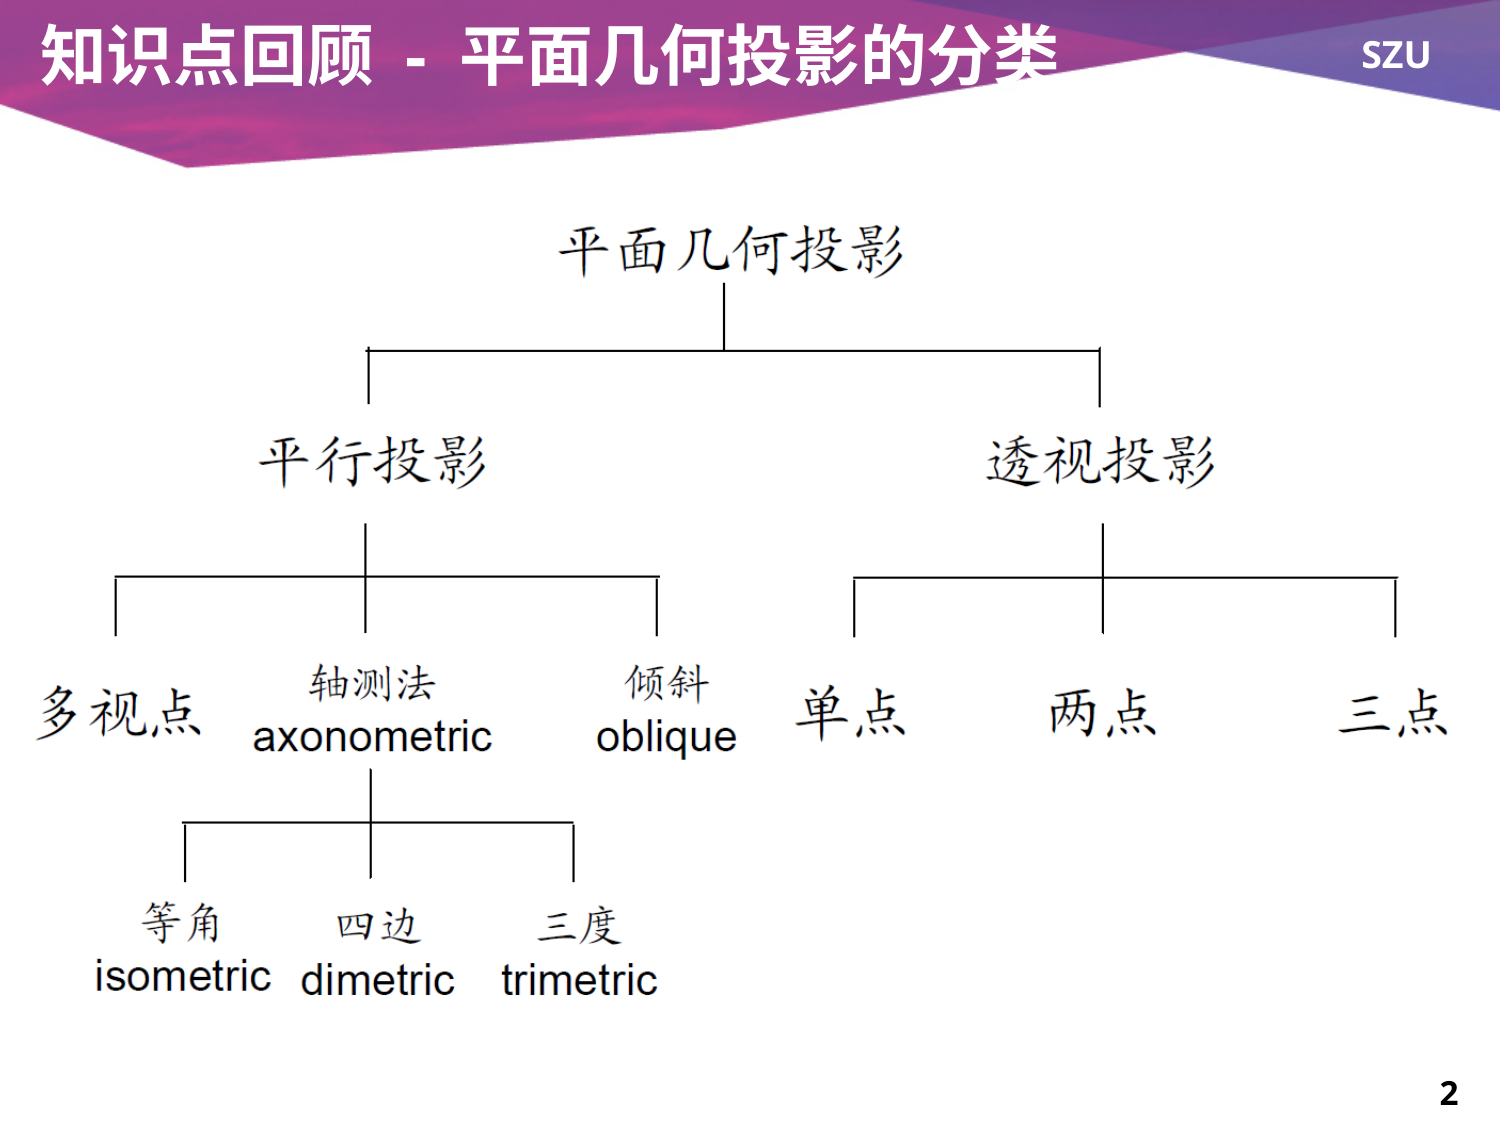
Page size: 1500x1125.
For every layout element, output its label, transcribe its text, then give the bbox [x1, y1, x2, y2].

slide_number 2 [1386, 1065, 1500, 1125]
picture [0, 0, 1500, 1125]
title 知识点回顾 - 平面几何投影的分类 [25, 15, 1320, 104]
